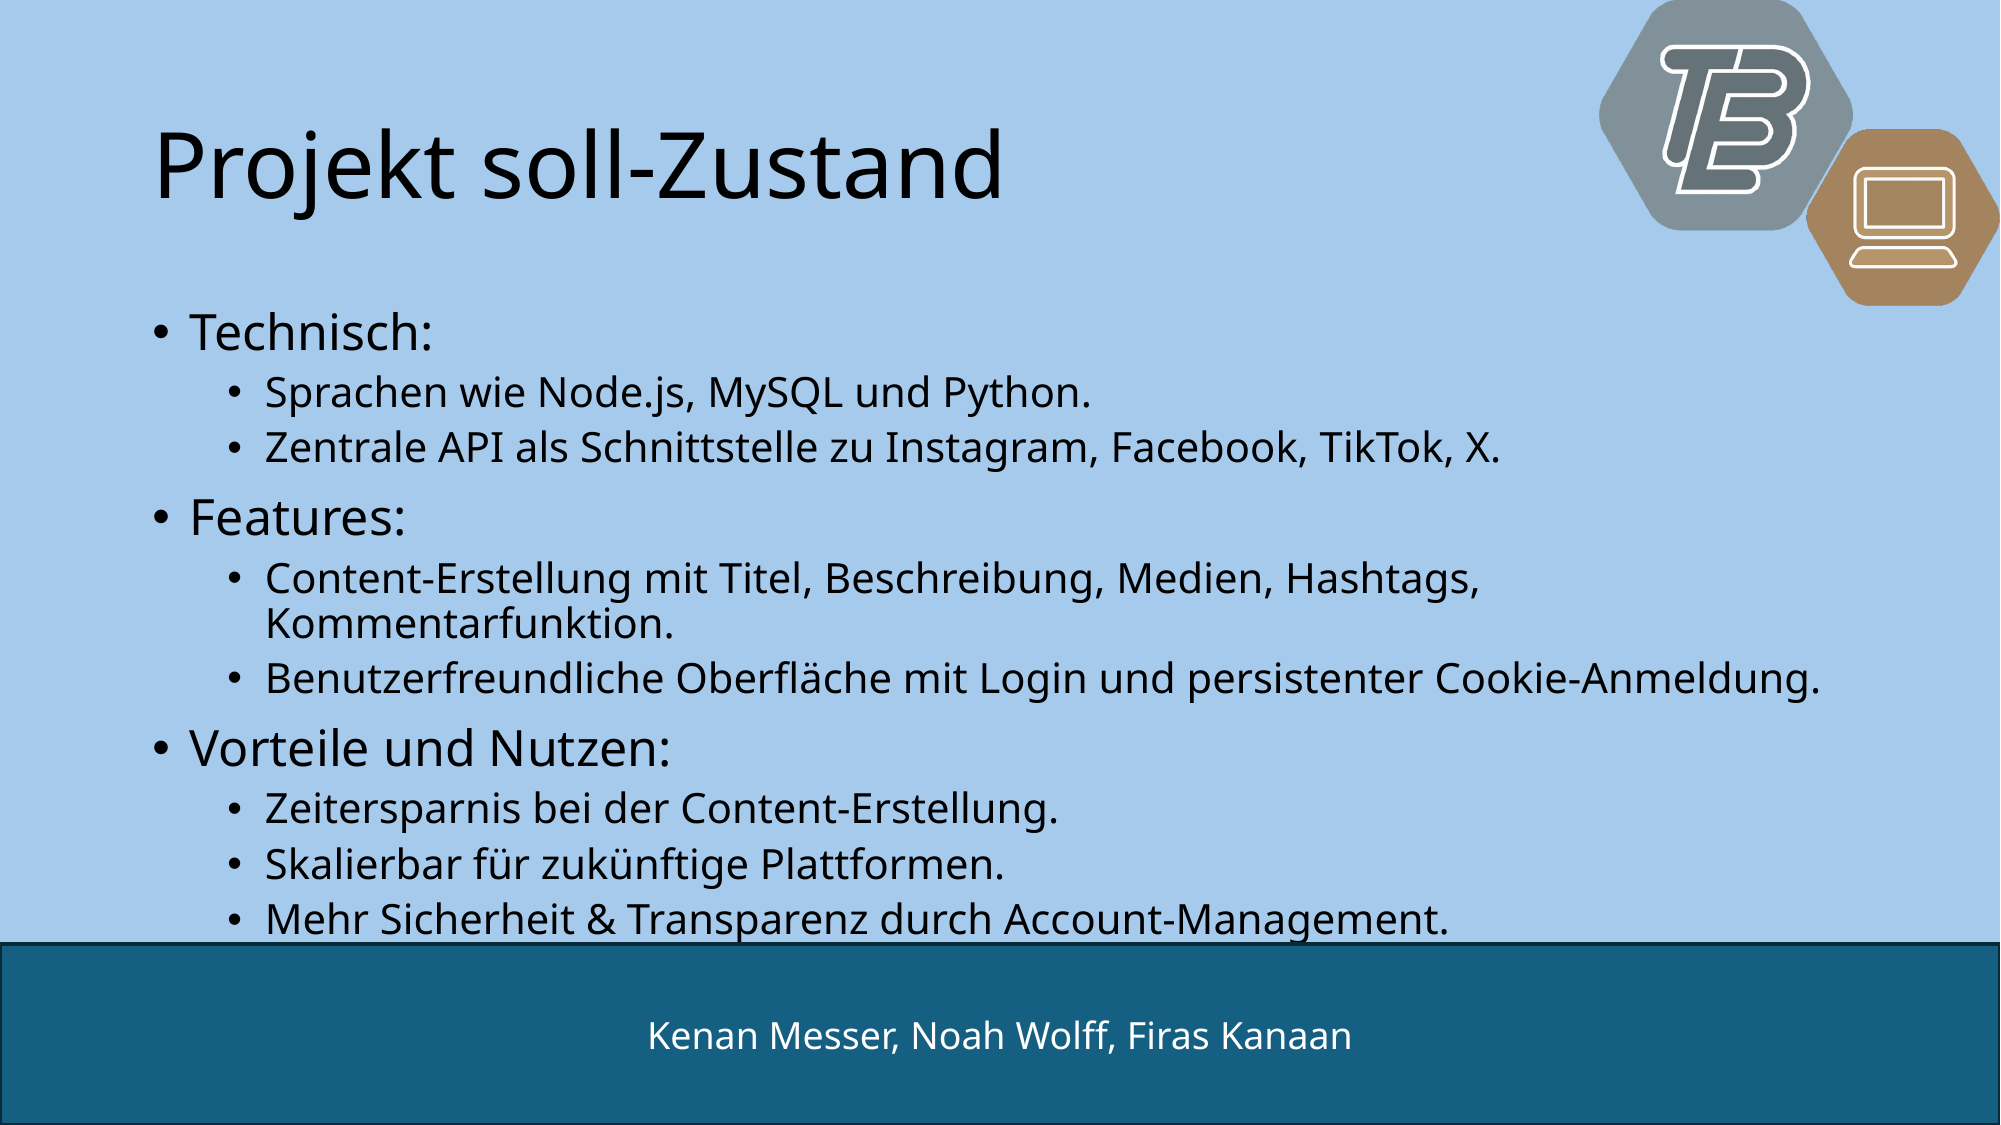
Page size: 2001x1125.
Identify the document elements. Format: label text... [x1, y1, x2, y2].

text_box Kenan Messer, Noah Wolff, Firas Kanaan [0, 942, 2000, 1125]
picture [1598, 0, 2000, 306]
title Projekt soll-Zustand [137, 59, 1598, 278]
list Technisch: Sprachen wie Node.js, MySQL und Python. Zentrale API als Schnittstelle zu Instagram, Facebook, TikTok, X. Features: Content-Erstellung mit Titel, Beschreibung, Medien, Hashtags, Kommentarfunktion. Benutzerfreundliche Oberfläche mit Login und persistenter Cookie-Anmeldung. Vorteile und Nutzen: Zeitersparnis bei der Content-Erstellung. Skalierbar für zukünftige Plattformen. Mehr Sicherheit & Transparenz durch Account-Management. [137, 299, 1863, 942]
